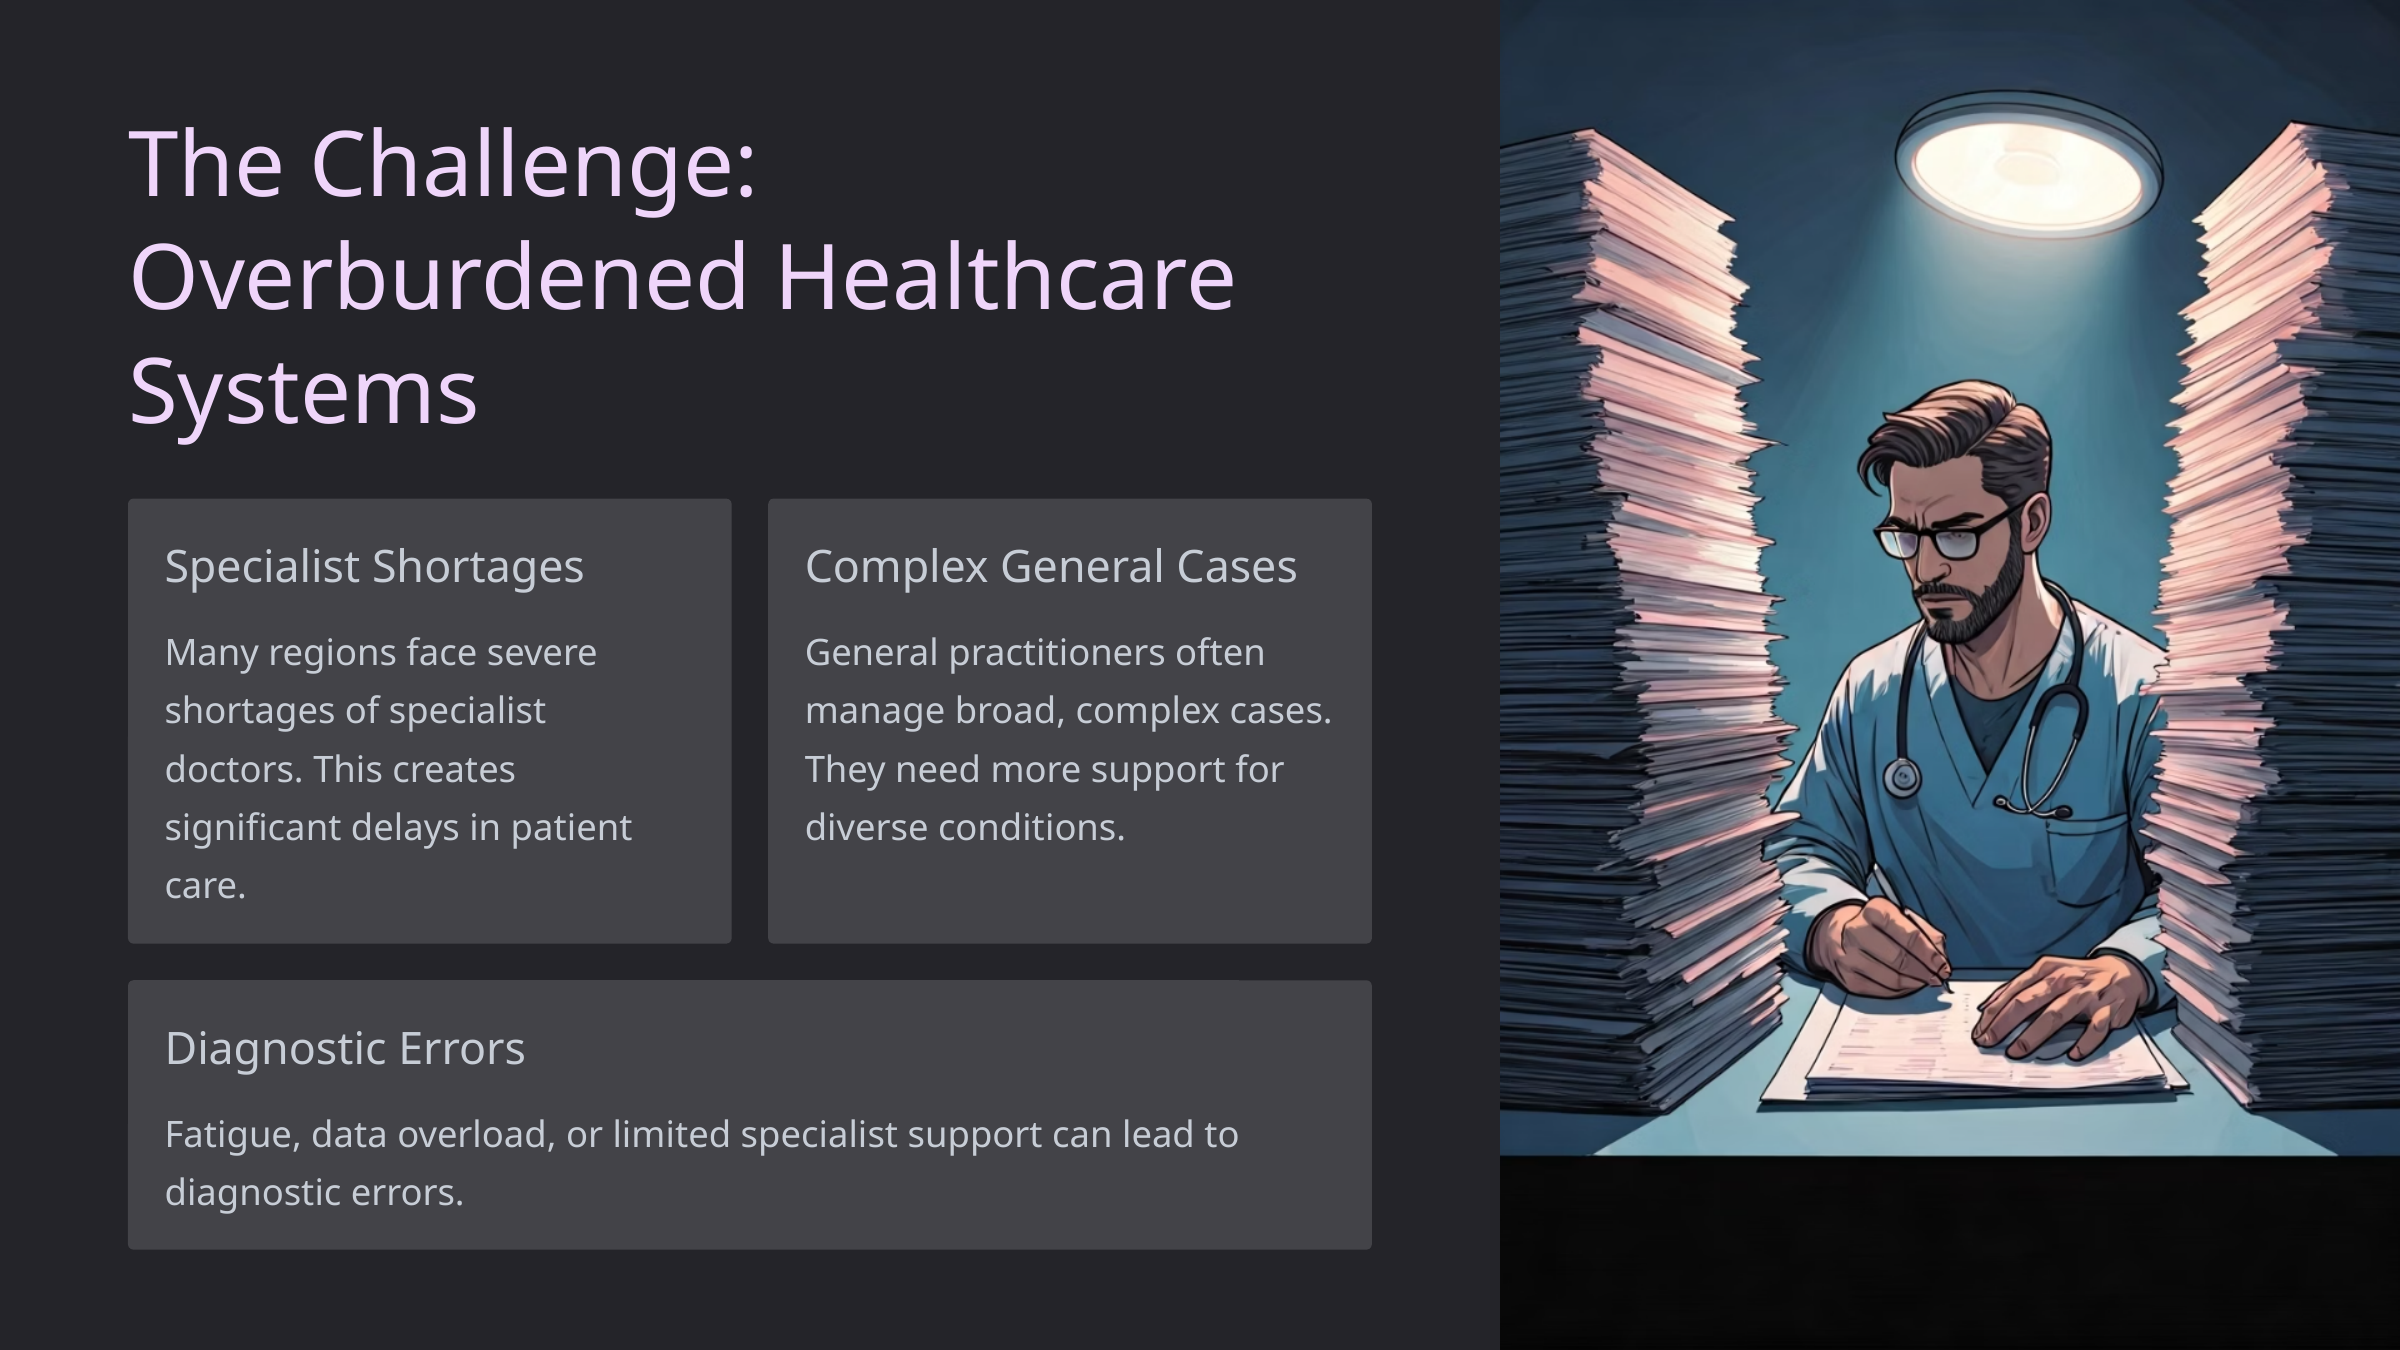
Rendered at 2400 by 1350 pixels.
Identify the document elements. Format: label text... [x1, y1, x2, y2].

text_box Complex General Cases [804, 535, 1313, 593]
text_box General practitioners often manage broad, complex cases. They need more support for diverse conditions. [804, 614, 1336, 849]
text_box The Challenge: Overburdened Healthcare Systems [128, 100, 1372, 444]
picture [1499, 0, 2400, 1350]
text_box [127, 980, 1372, 1250]
text_box Specialist Shortages [164, 535, 623, 593]
text_box [768, 498, 1372, 944]
text_box Diagnostic Errors [164, 1016, 623, 1074]
text_box [127, 498, 732, 944]
text_box Many regions face severe shortages of specialist doctors. This creates significant delays in patient care. [164, 614, 696, 908]
text_box Fatigue, data overload, or limited specialist support can lead to diagnostic errors. [164, 1096, 1336, 1214]
